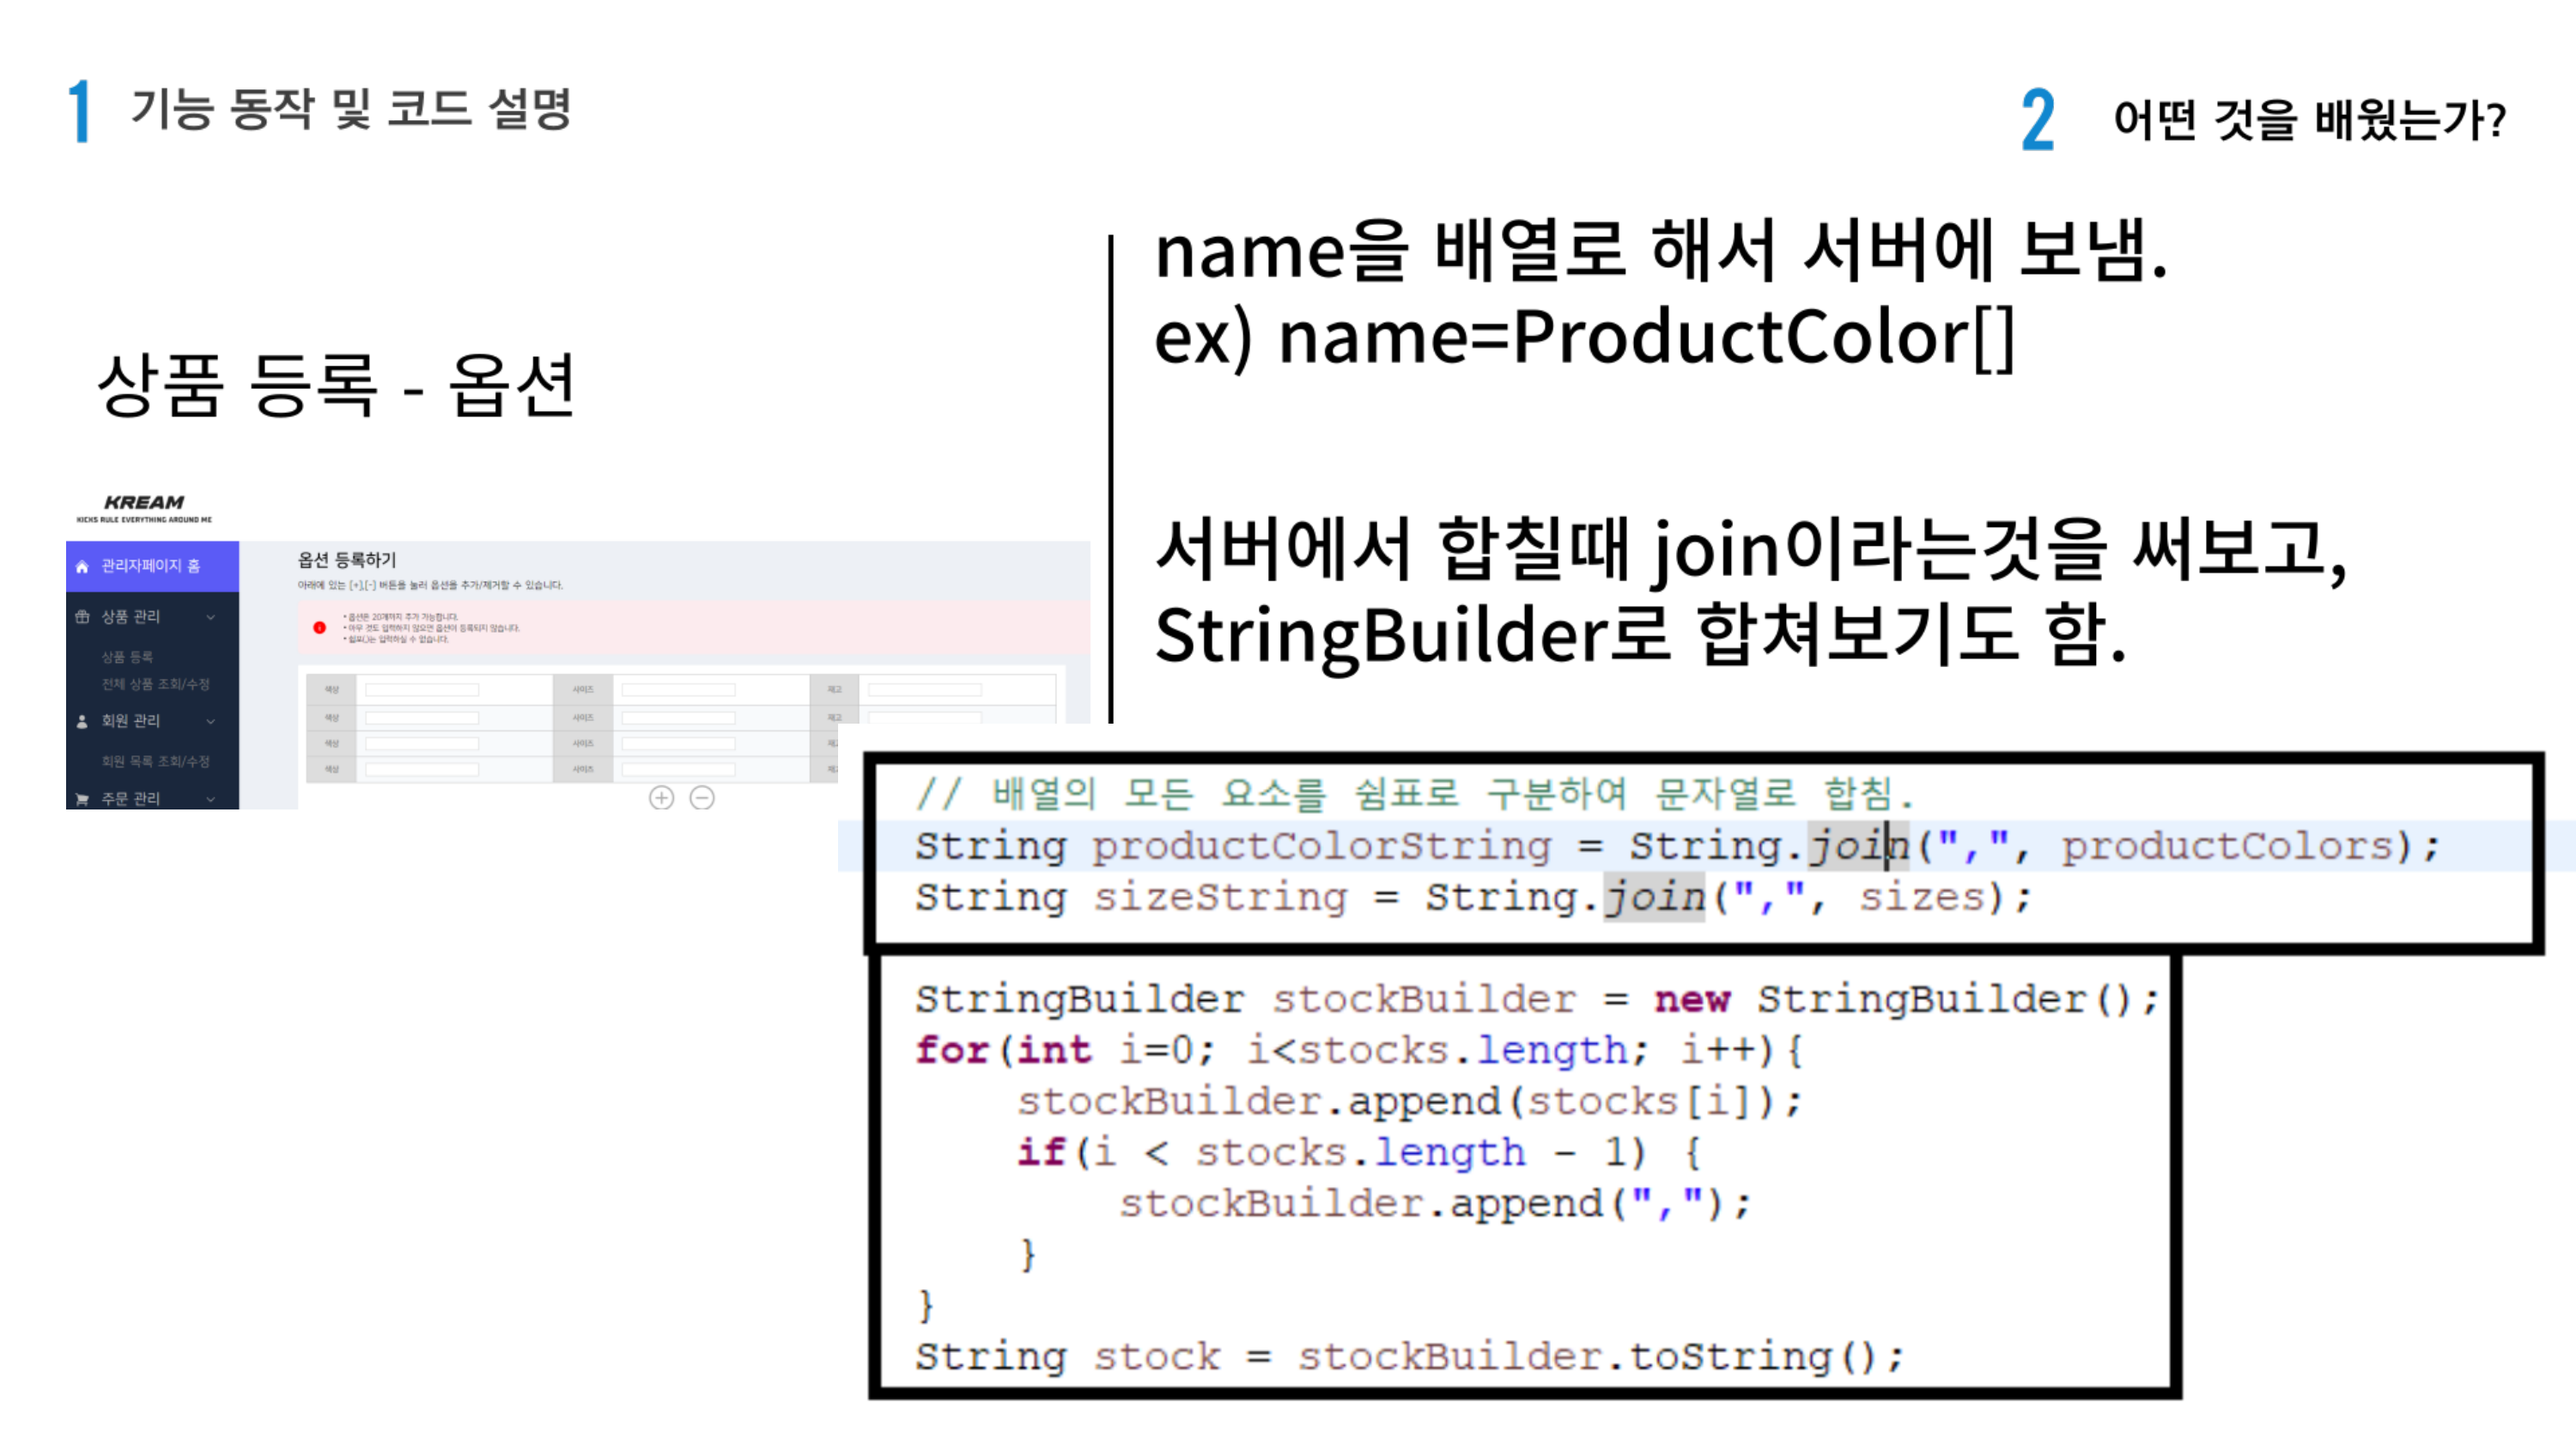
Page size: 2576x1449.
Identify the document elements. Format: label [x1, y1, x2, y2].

picture [70, 307, 647, 505]
text_box [66, 482, 1091, 809]
picture [1129, 471, 2417, 753]
picture [1109, 236, 1113, 724]
picture [44, 22, 615, 225]
text_box [838, 724, 2576, 1408]
picture [1129, 30, 2559, 454]
